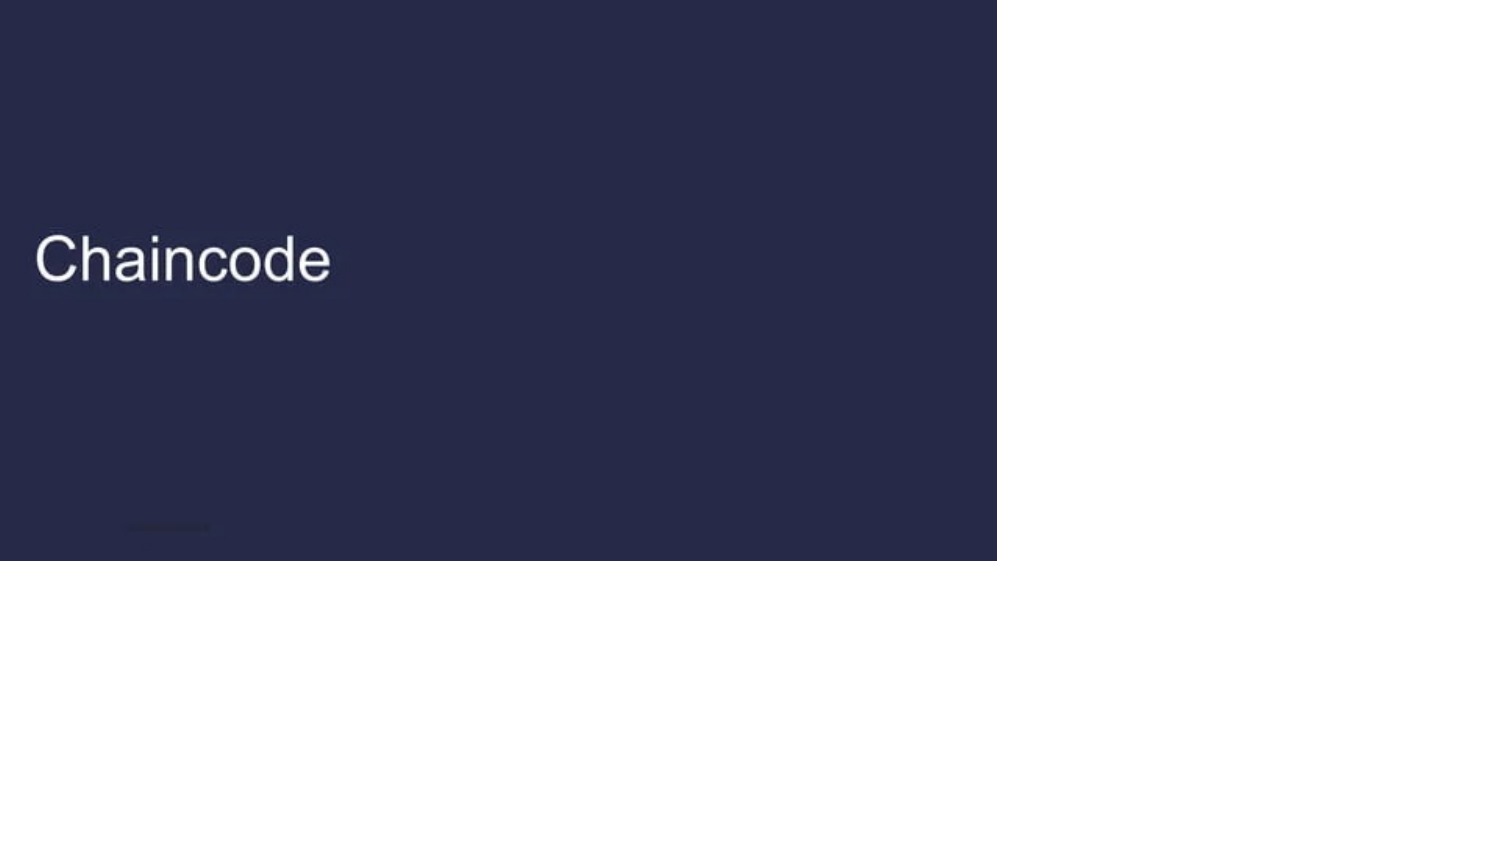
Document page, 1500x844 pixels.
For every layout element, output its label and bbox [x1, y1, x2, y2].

picture [0, 0, 997, 562]
